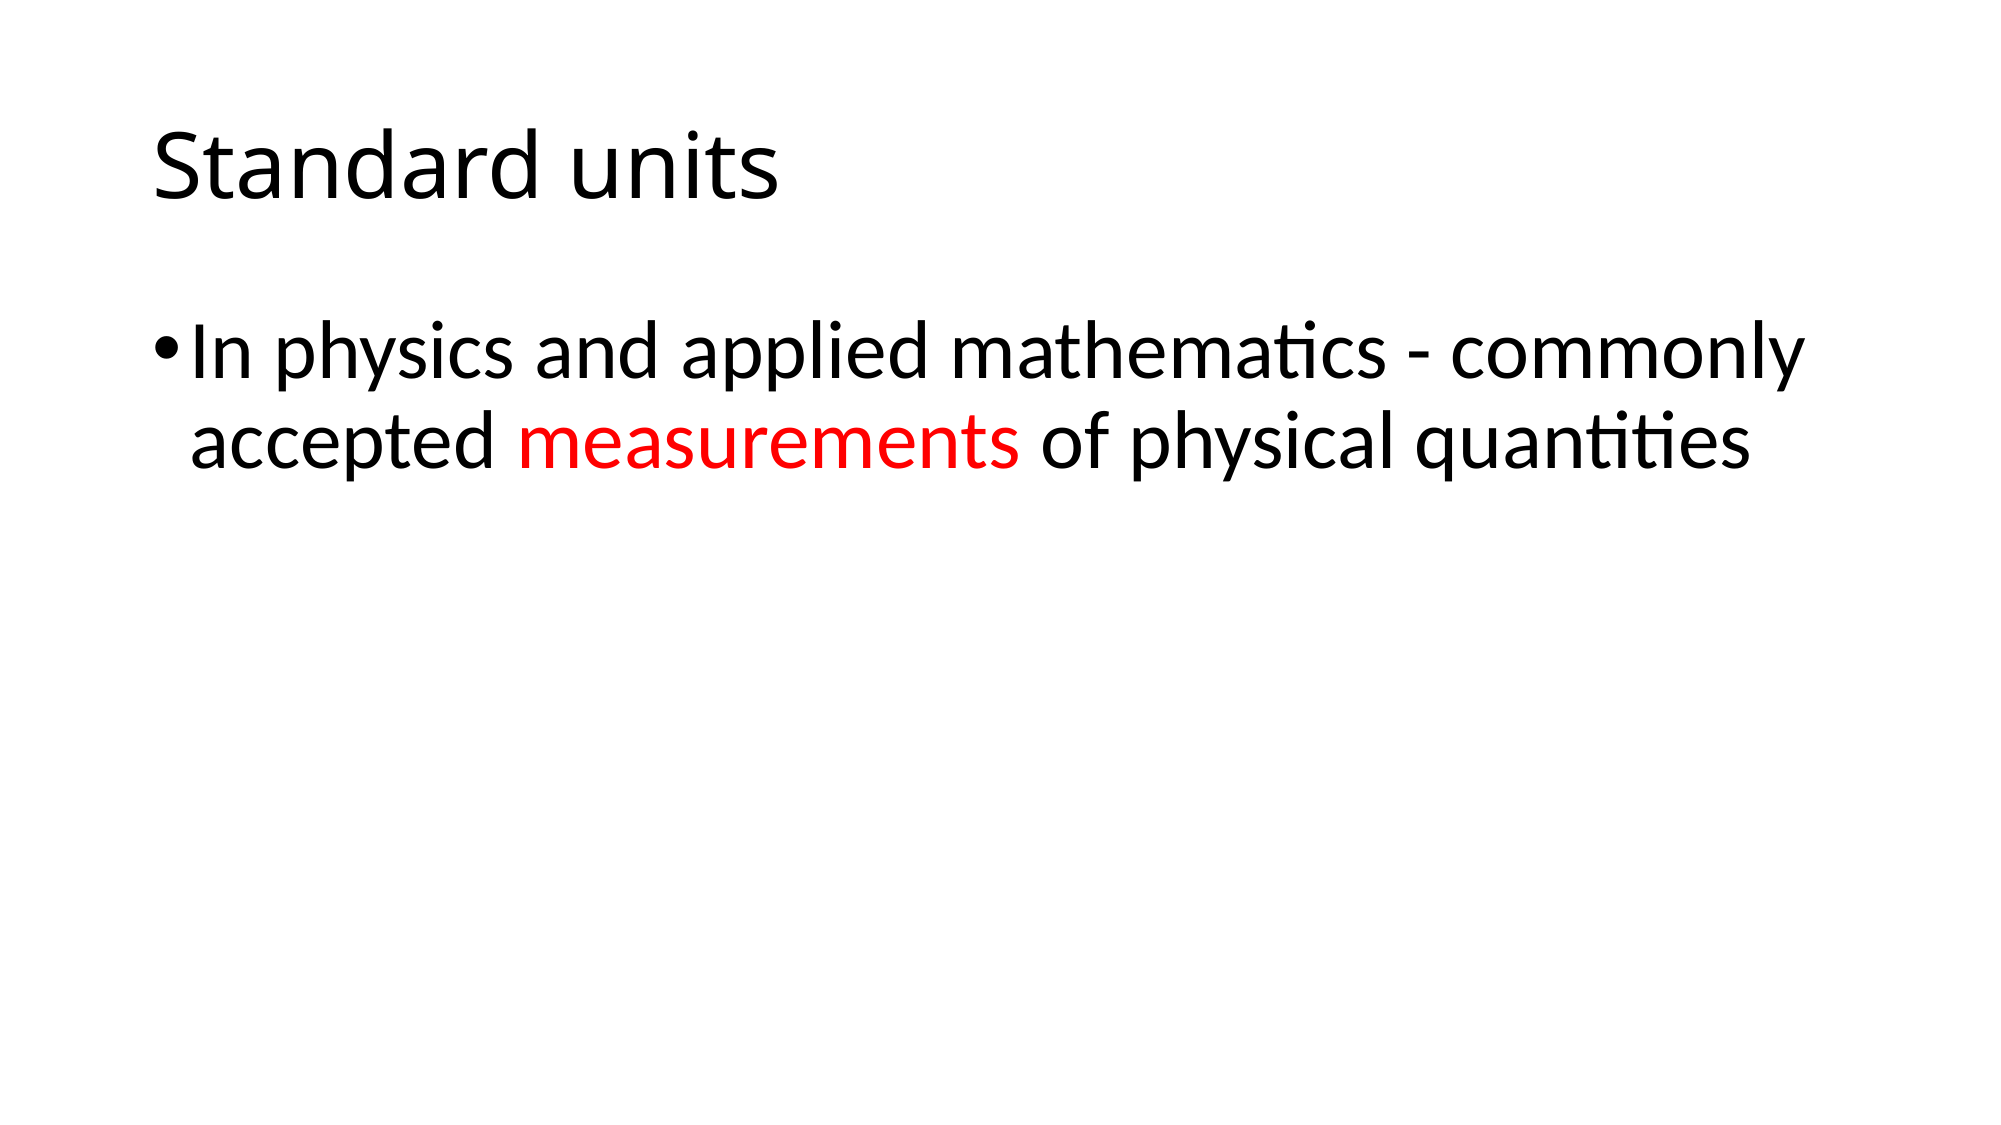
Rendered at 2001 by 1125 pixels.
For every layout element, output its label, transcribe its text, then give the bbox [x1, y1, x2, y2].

list In physics and applied mathematics - commonly accepted measurements of physical quantities [137, 299, 1863, 1014]
title Standard units [137, 59, 1863, 278]
